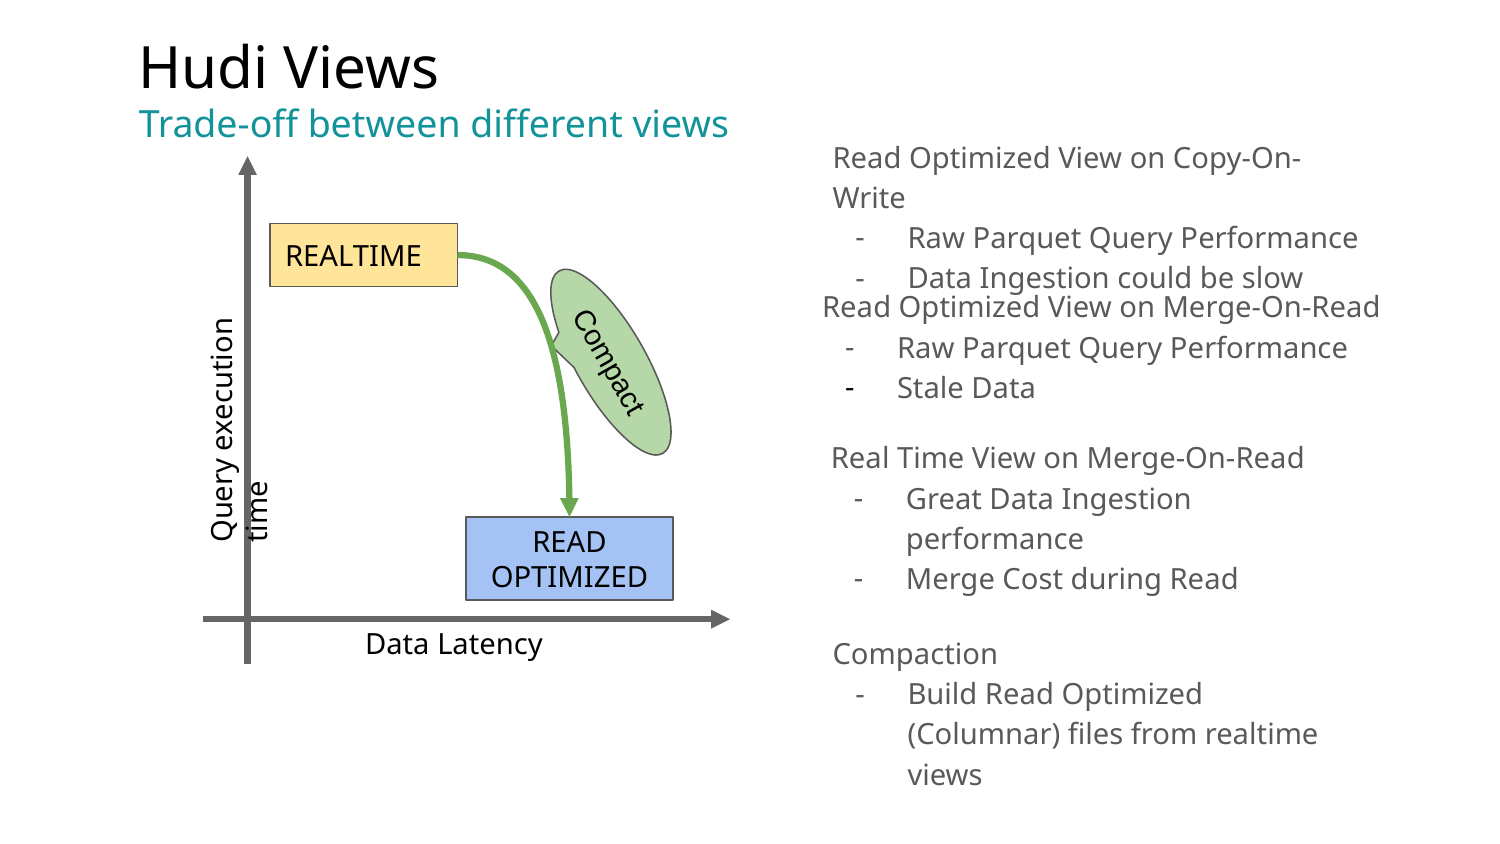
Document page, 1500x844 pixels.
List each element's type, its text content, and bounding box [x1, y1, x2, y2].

text_box Real Time View on Merge-On-Read Great Data Ingestion performance Merge Cost during Read [815, 419, 1358, 596]
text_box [457, 253, 694, 518]
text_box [187, 155, 731, 675]
text_box Hudi Views Trade-off between different views [123, 15, 1327, 99]
text_box Read Optimized View on Copy-On-Write Raw Parquet Query Performance Data Ingestion could be slow [817, 118, 1377, 268]
text_box Compaction Build Read Optimized (Columnar) files from realtime views [817, 615, 1377, 765]
text_box Read Optimized View on Merge-On-Read Raw Parquet Query Performance Stale Data [807, 268, 1410, 419]
